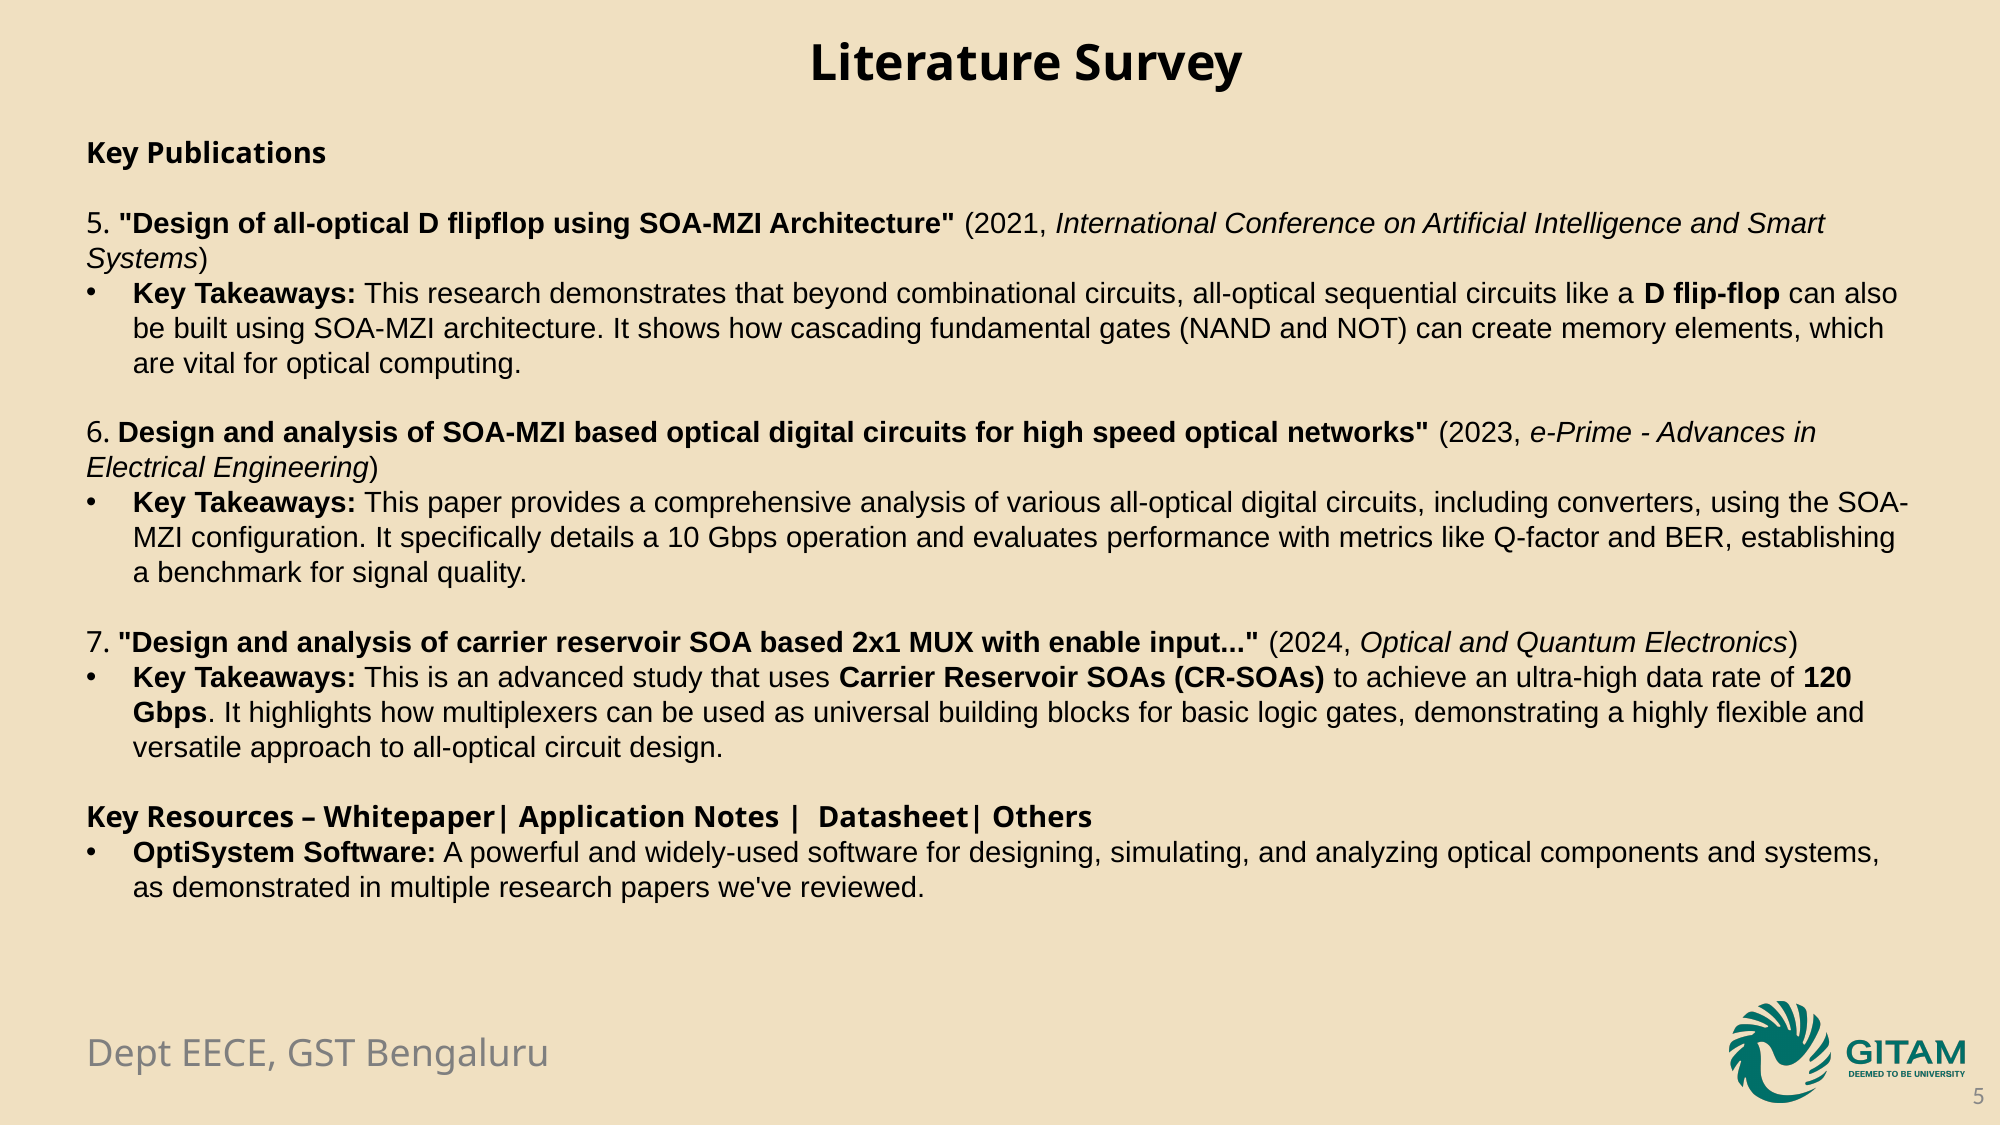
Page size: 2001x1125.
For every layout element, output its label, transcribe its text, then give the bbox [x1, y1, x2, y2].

text_box Literature Survey [163, 22, 1889, 104]
text_box Key Publications 5. "Design of all-optical D flipflop using SOA-MZI Architecture" (2021, International Conference on Artificial Intelligence and Smart Systems) Key Takeaways: This research demonstrates that beyond combinational circuits, all-optical sequential circuits like a D flip-flop can also be built using SOA-MZI architecture. It shows how cascading fundamental gates (NAND and NOT) can create memory elements, which are vital for optical computing. 6. Design and analysis of SOA-MZI based optical digital circuits for high speed optical networks" (2023, e-Prime - Advances in Electrical Engineering) Key Takeaways: This paper provides a comprehensive analysis of various all-optical digital circuits, including converters, using the SOA-MZI configuration. It specifically details a 10 Gbps operation and evaluates performance with metrics like Q-factor and BER, establishing a benchmark for signal quality. 7. "Design and analysis of carrier reservoir SOA based 2x1 MUX with enable input..." (2024, Optical and Quantum Electronics) Key Takeaways: This is an advanced study that uses Carrier Reservoir SOAs (CR-SOAs) to achieve an ultra-high data rate of 120 Gbps. It highlights how multiplexers can be used as universal building blocks for basic logic gates, demonstrating a highly flexible and versatile approach to all-optical circuit design. Key Resources – Whitepaper| Application Notes | Datasheet| Others OptiSystem Software: A powerful and widely-used software for designing, simulating, and analyzing optical components and systems, as demonstrated in multiple research papers we've reviewed. [70, 126, 1929, 1068]
picture [1929, 1001, 1965, 1065]
slide_number 5 [1550, 1065, 2000, 1125]
